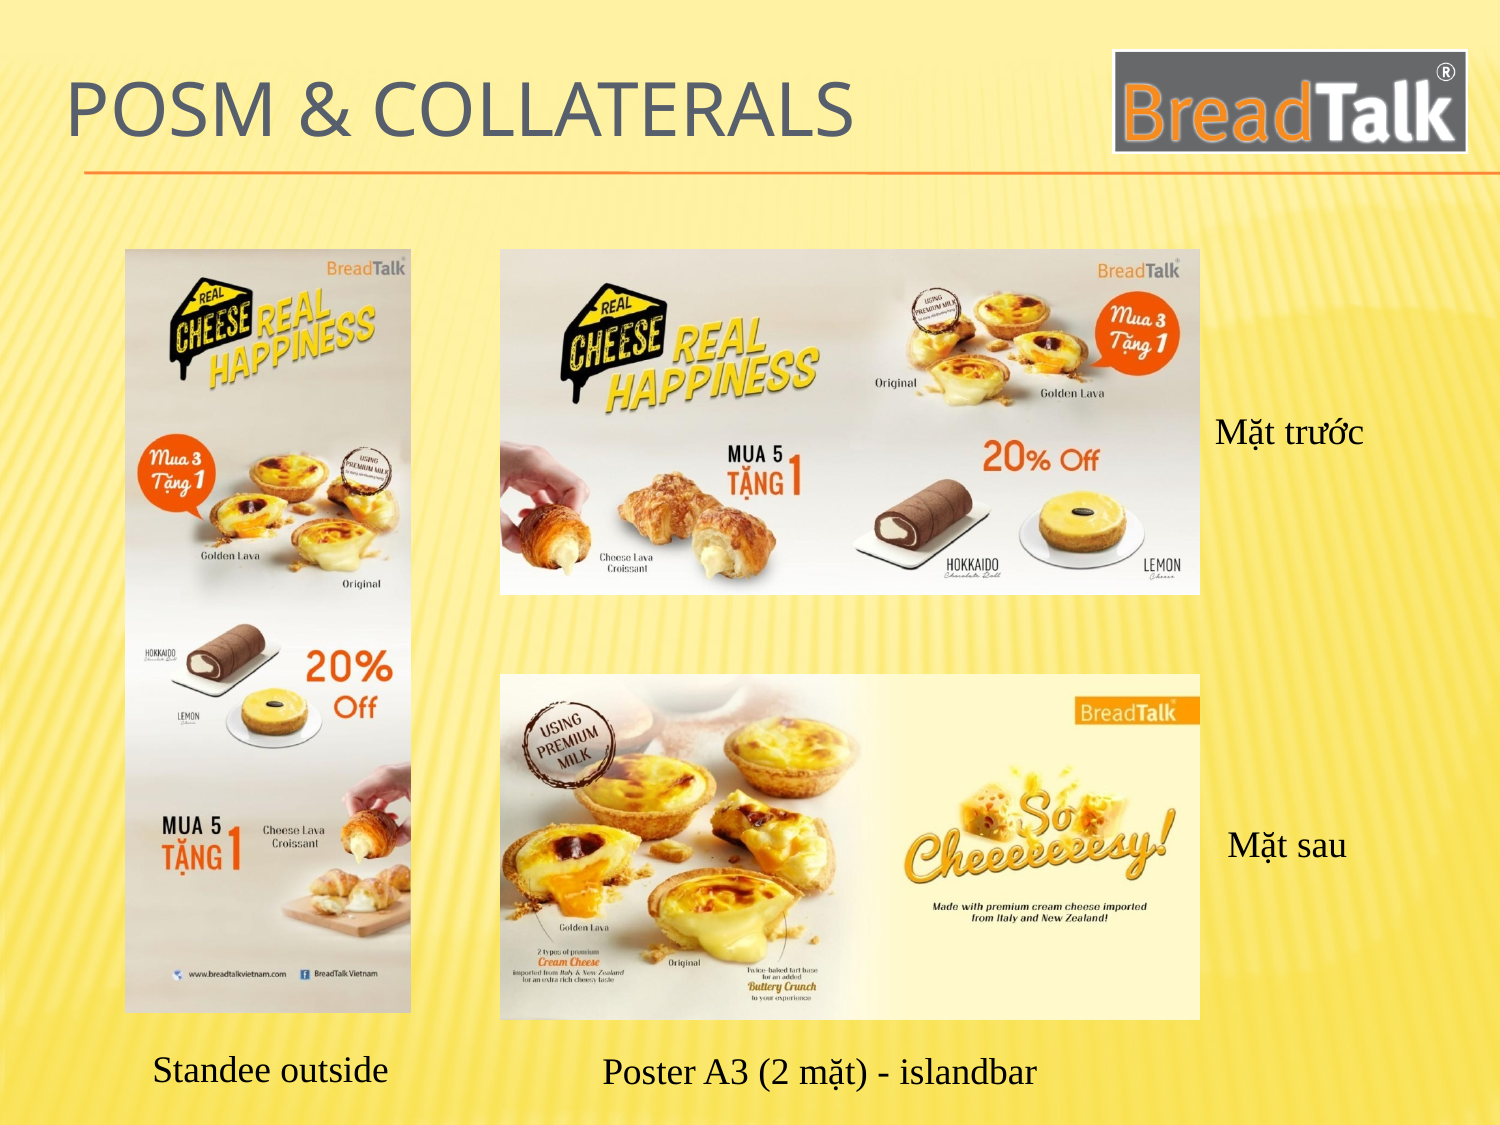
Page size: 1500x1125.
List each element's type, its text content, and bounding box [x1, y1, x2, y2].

text_box Poster A3 (2 mặt) - islandbar [587, 1039, 1163, 1100]
text_box Mặt sau [1212, 812, 1463, 873]
text_box Standee outside [137, 1037, 488, 1098]
picture [499, 249, 1200, 595]
text_box Mặt trước [1208, 399, 1450, 460]
picture [124, 249, 411, 1013]
picture [1112, 49, 1468, 155]
title POSM & COLLATERALS [50, 37, 1475, 175]
picture [499, 674, 1200, 1020]
